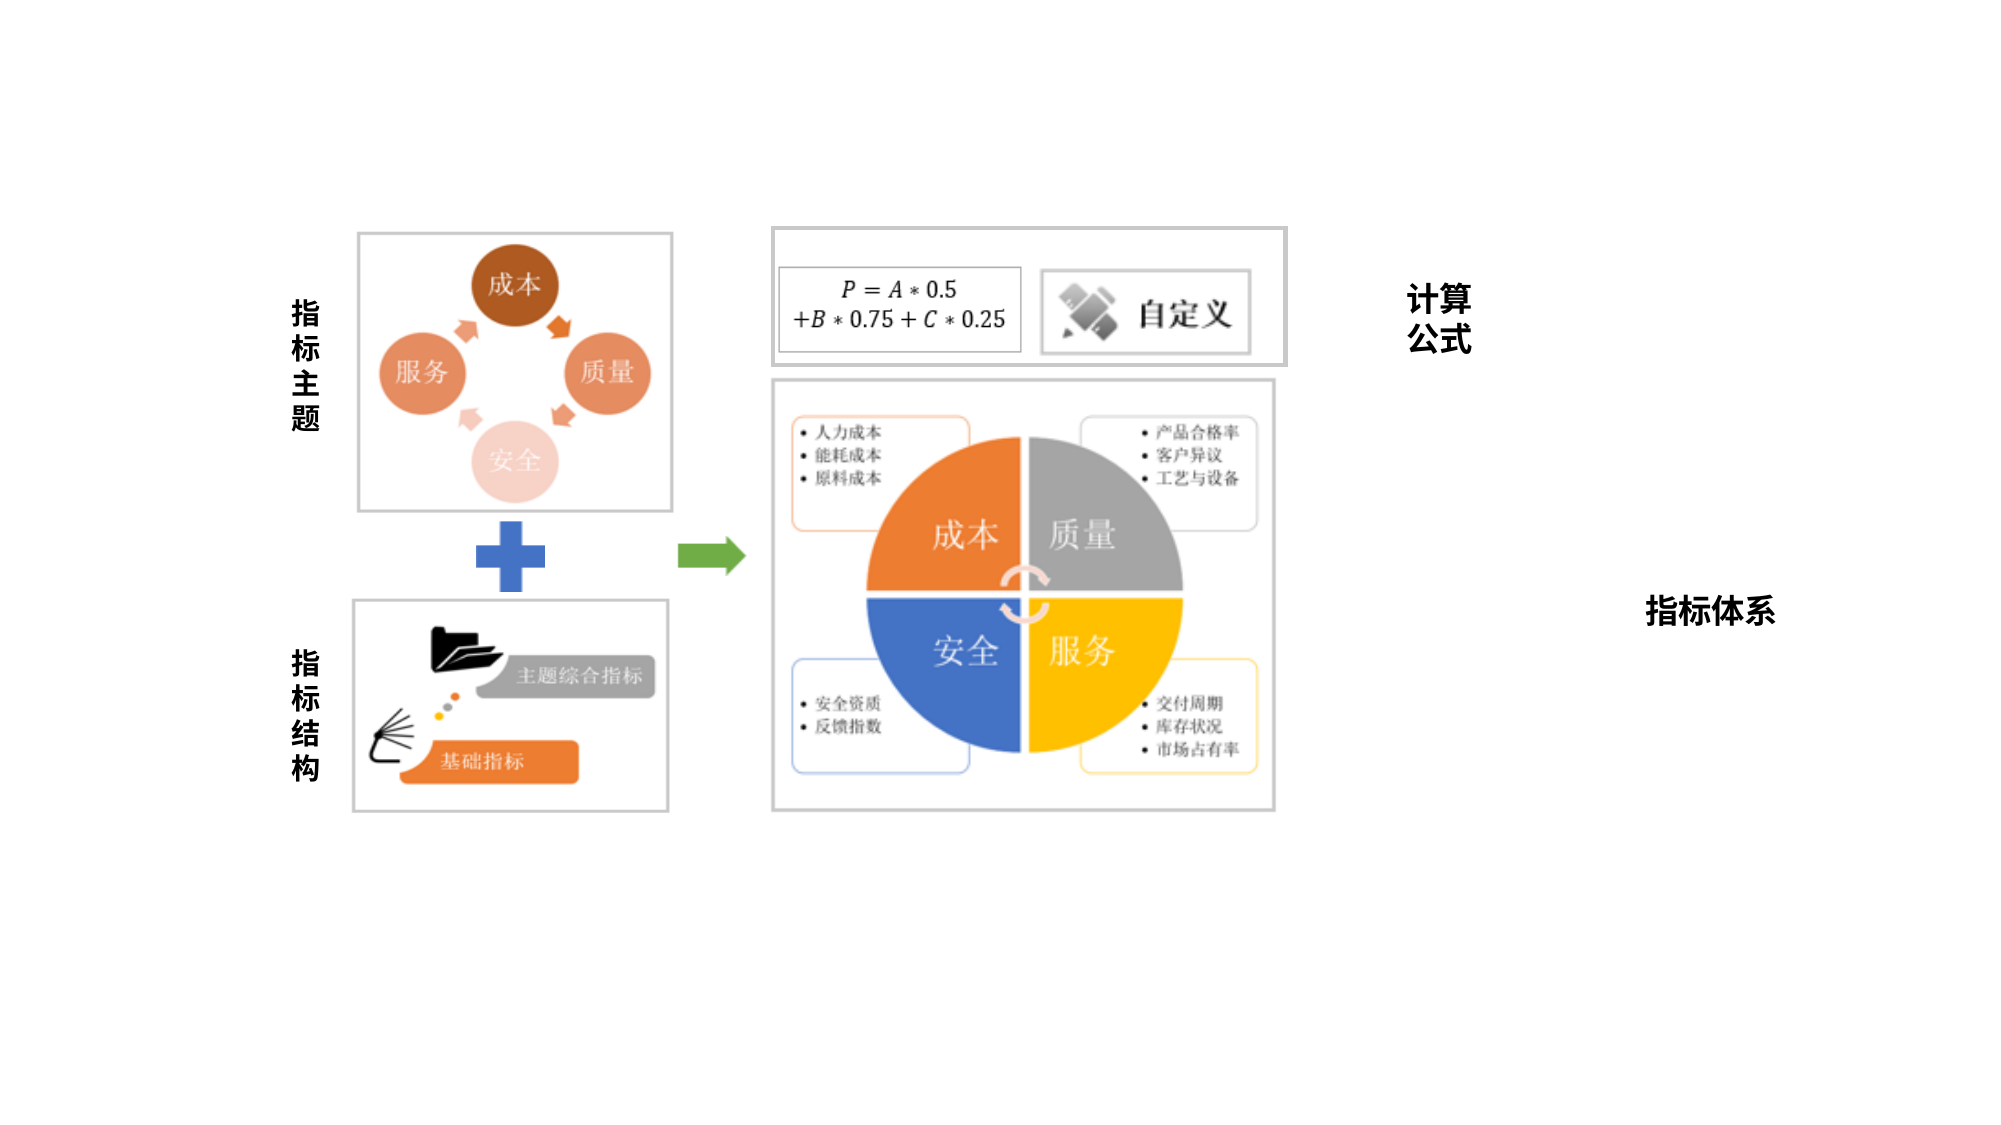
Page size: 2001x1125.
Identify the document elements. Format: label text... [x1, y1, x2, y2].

picture [349, 596, 673, 816]
picture [768, 373, 1278, 816]
text_box 计算公式 [1391, 270, 1499, 366]
picture [672, 536, 748, 576]
picture [1038, 267, 1254, 358]
picture [772, 264, 1035, 358]
picture [475, 520, 545, 592]
picture [354, 229, 677, 516]
text_box 指标结构 [276, 638, 348, 793]
text_box 指标主题 [276, 288, 348, 443]
text_box 指标体系 [1630, 582, 1816, 638]
text_box [772, 227, 1286, 366]
